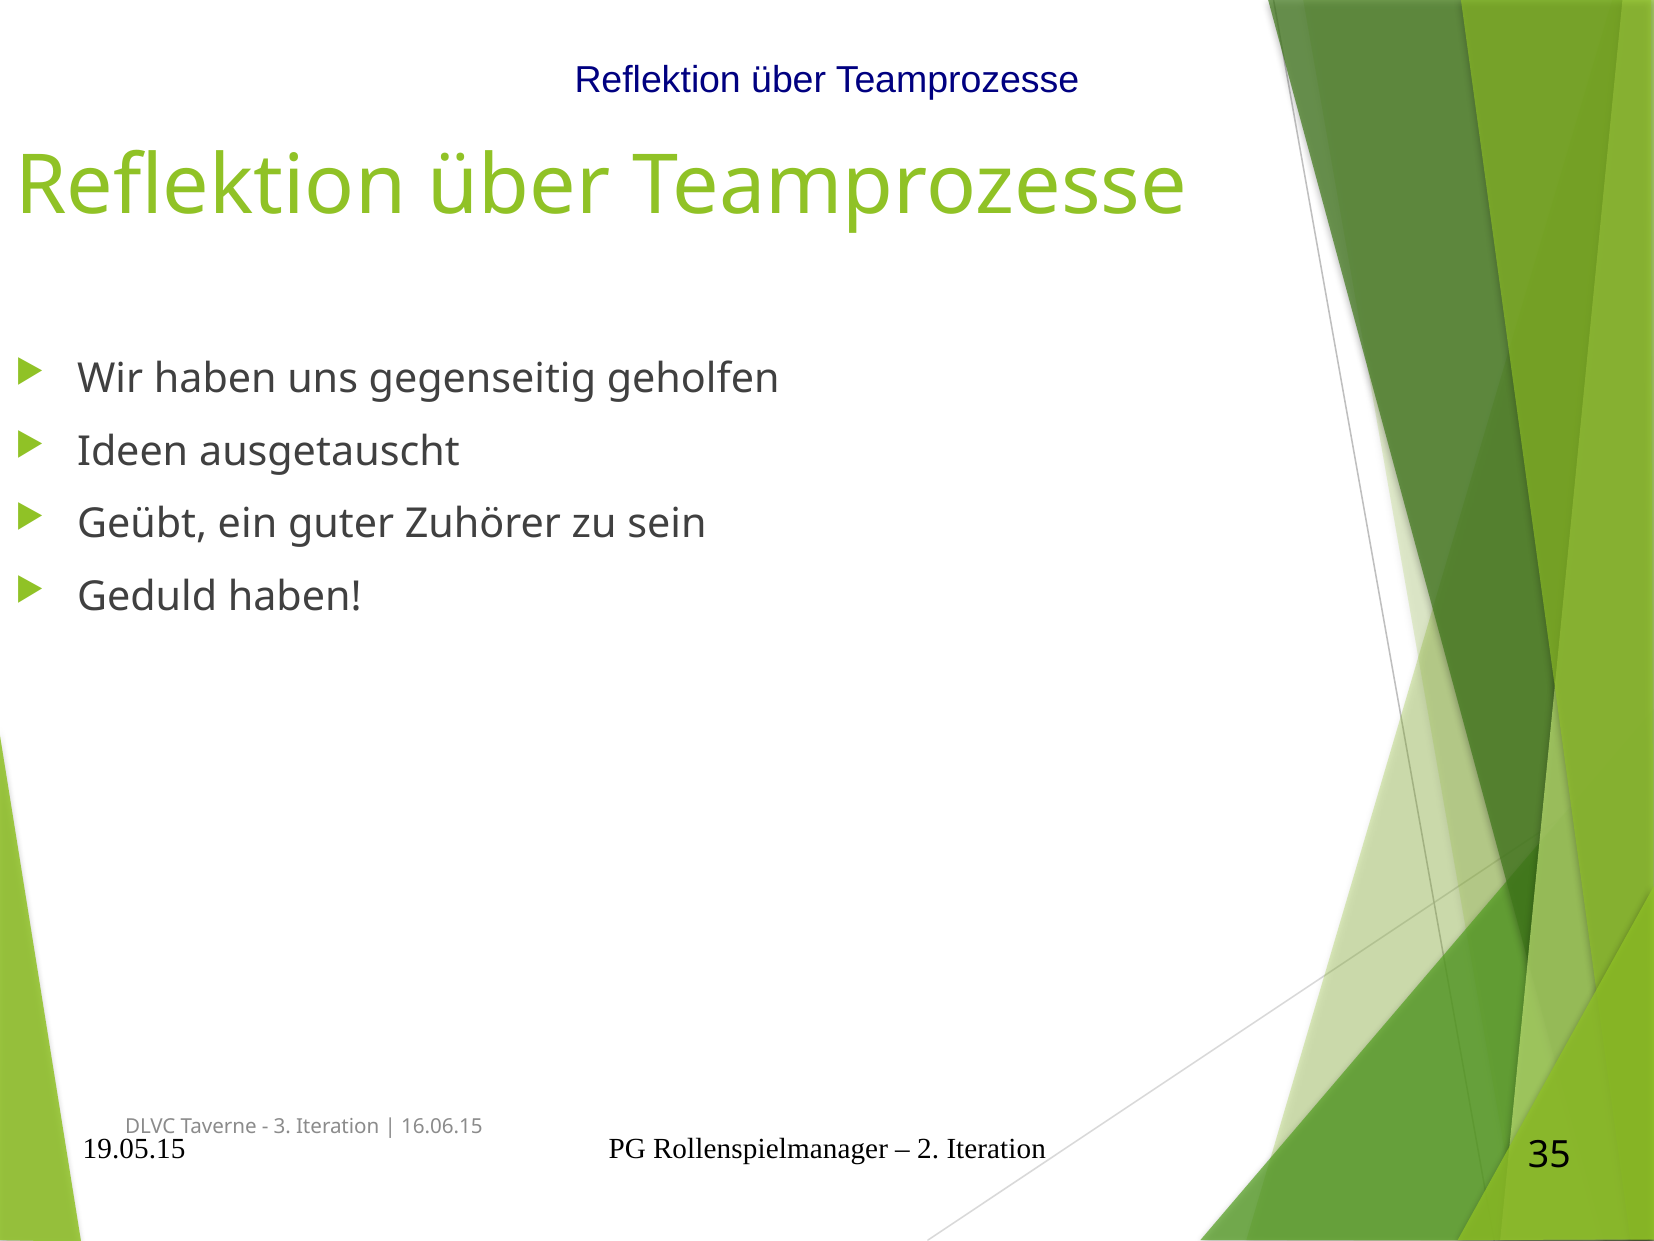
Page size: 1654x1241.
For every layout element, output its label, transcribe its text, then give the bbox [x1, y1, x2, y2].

title Reflektion über Teamprozesse [0, 123, 1489, 346]
text_box PG Rollenspielmanager – 2. Iteration [565, 1129, 1090, 1216]
text_box 35 [1185, 1129, 1571, 1216]
text_box Reflektion über Teamprozesse [559, 47, 1094, 107]
text_box 19.05.15 [82, 1129, 468, 1216]
list Wir haben uns gegenseitig geholfen Ideen ausgetauscht Geübt, ein guter Zuhörer zu sein Geduld haben! [0, 343, 1455, 1063]
footer DLVC Taverne - 3. Iteration | 16.06.15 [110, 1092, 947, 1159]
